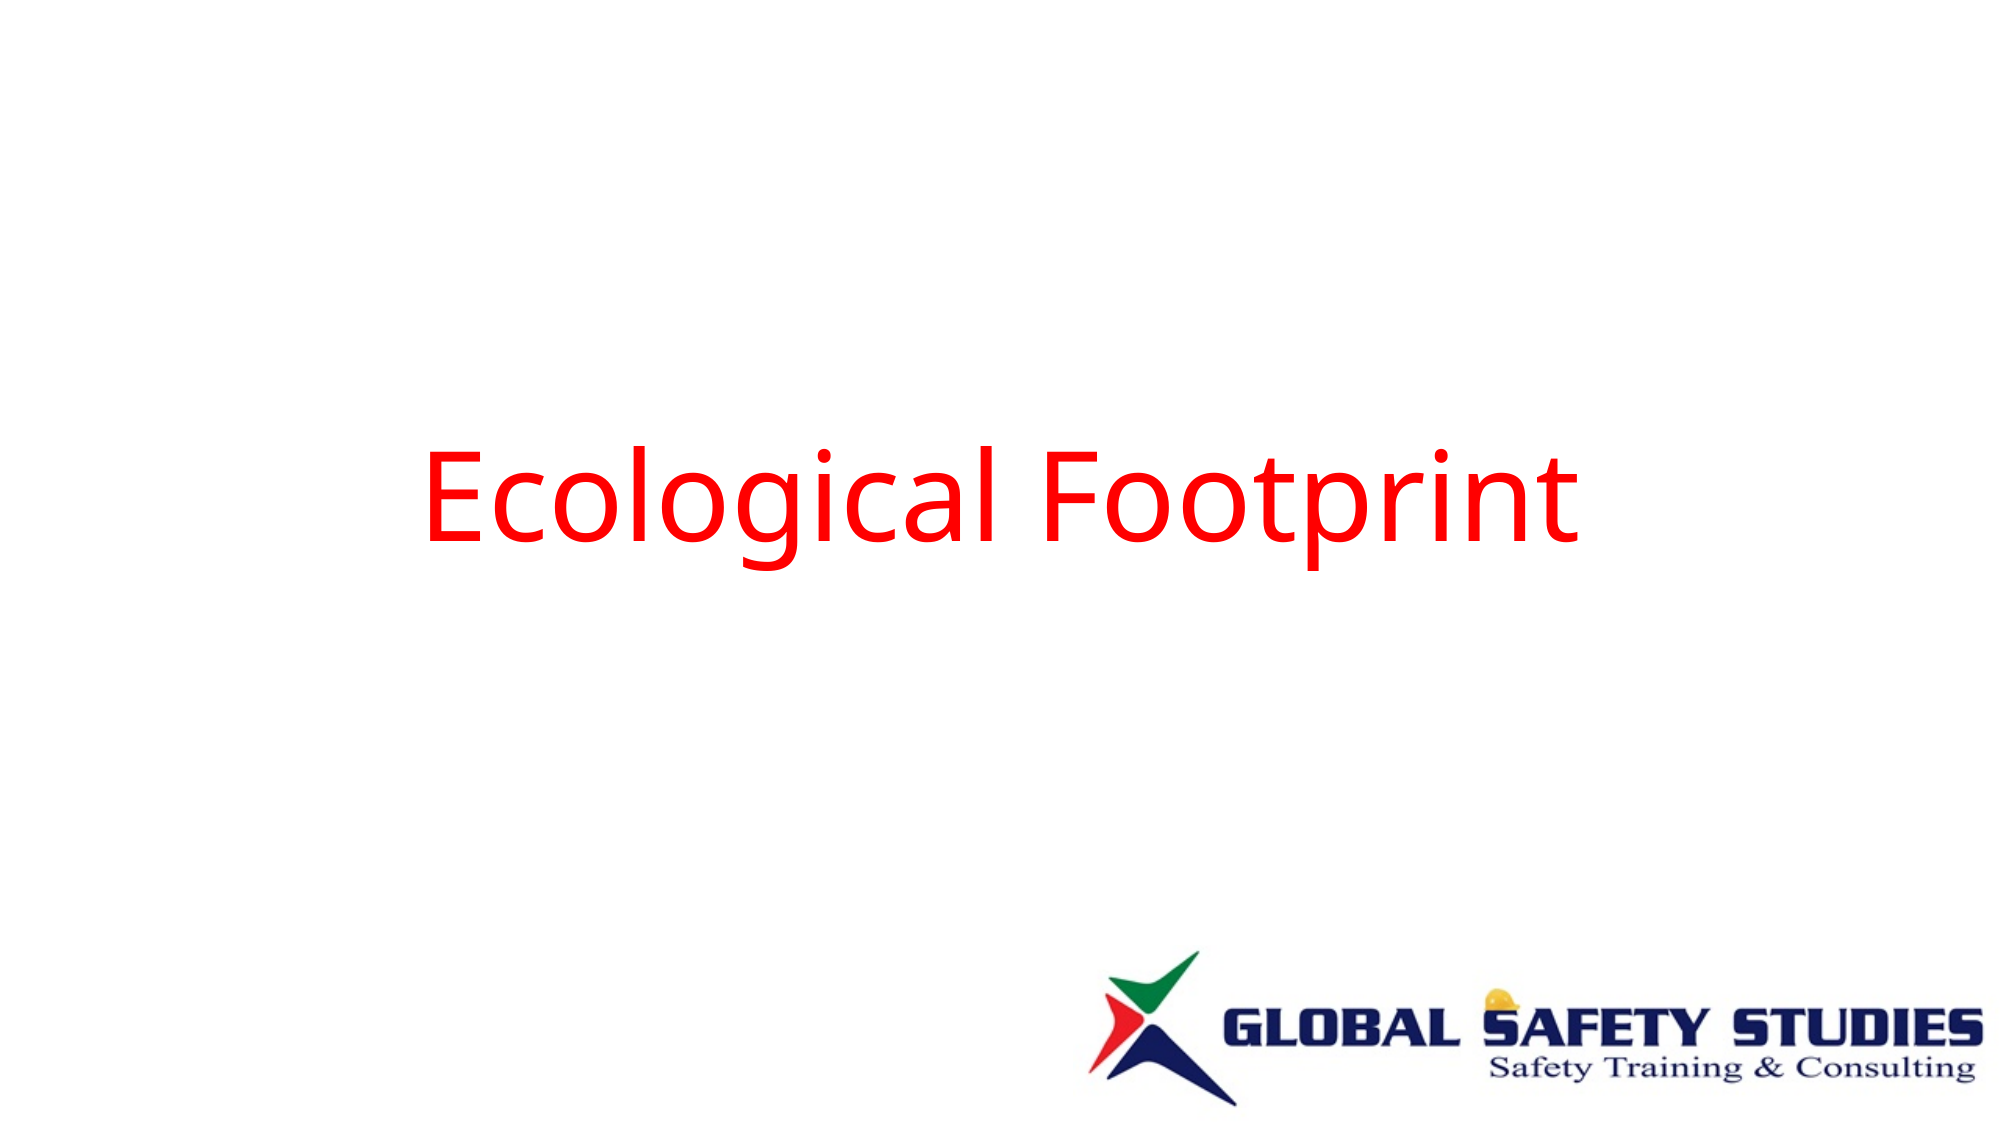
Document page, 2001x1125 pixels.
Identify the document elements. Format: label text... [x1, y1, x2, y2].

picture [1073, 945, 2000, 1125]
title Ecological Footprint [249, 184, 1750, 576]
